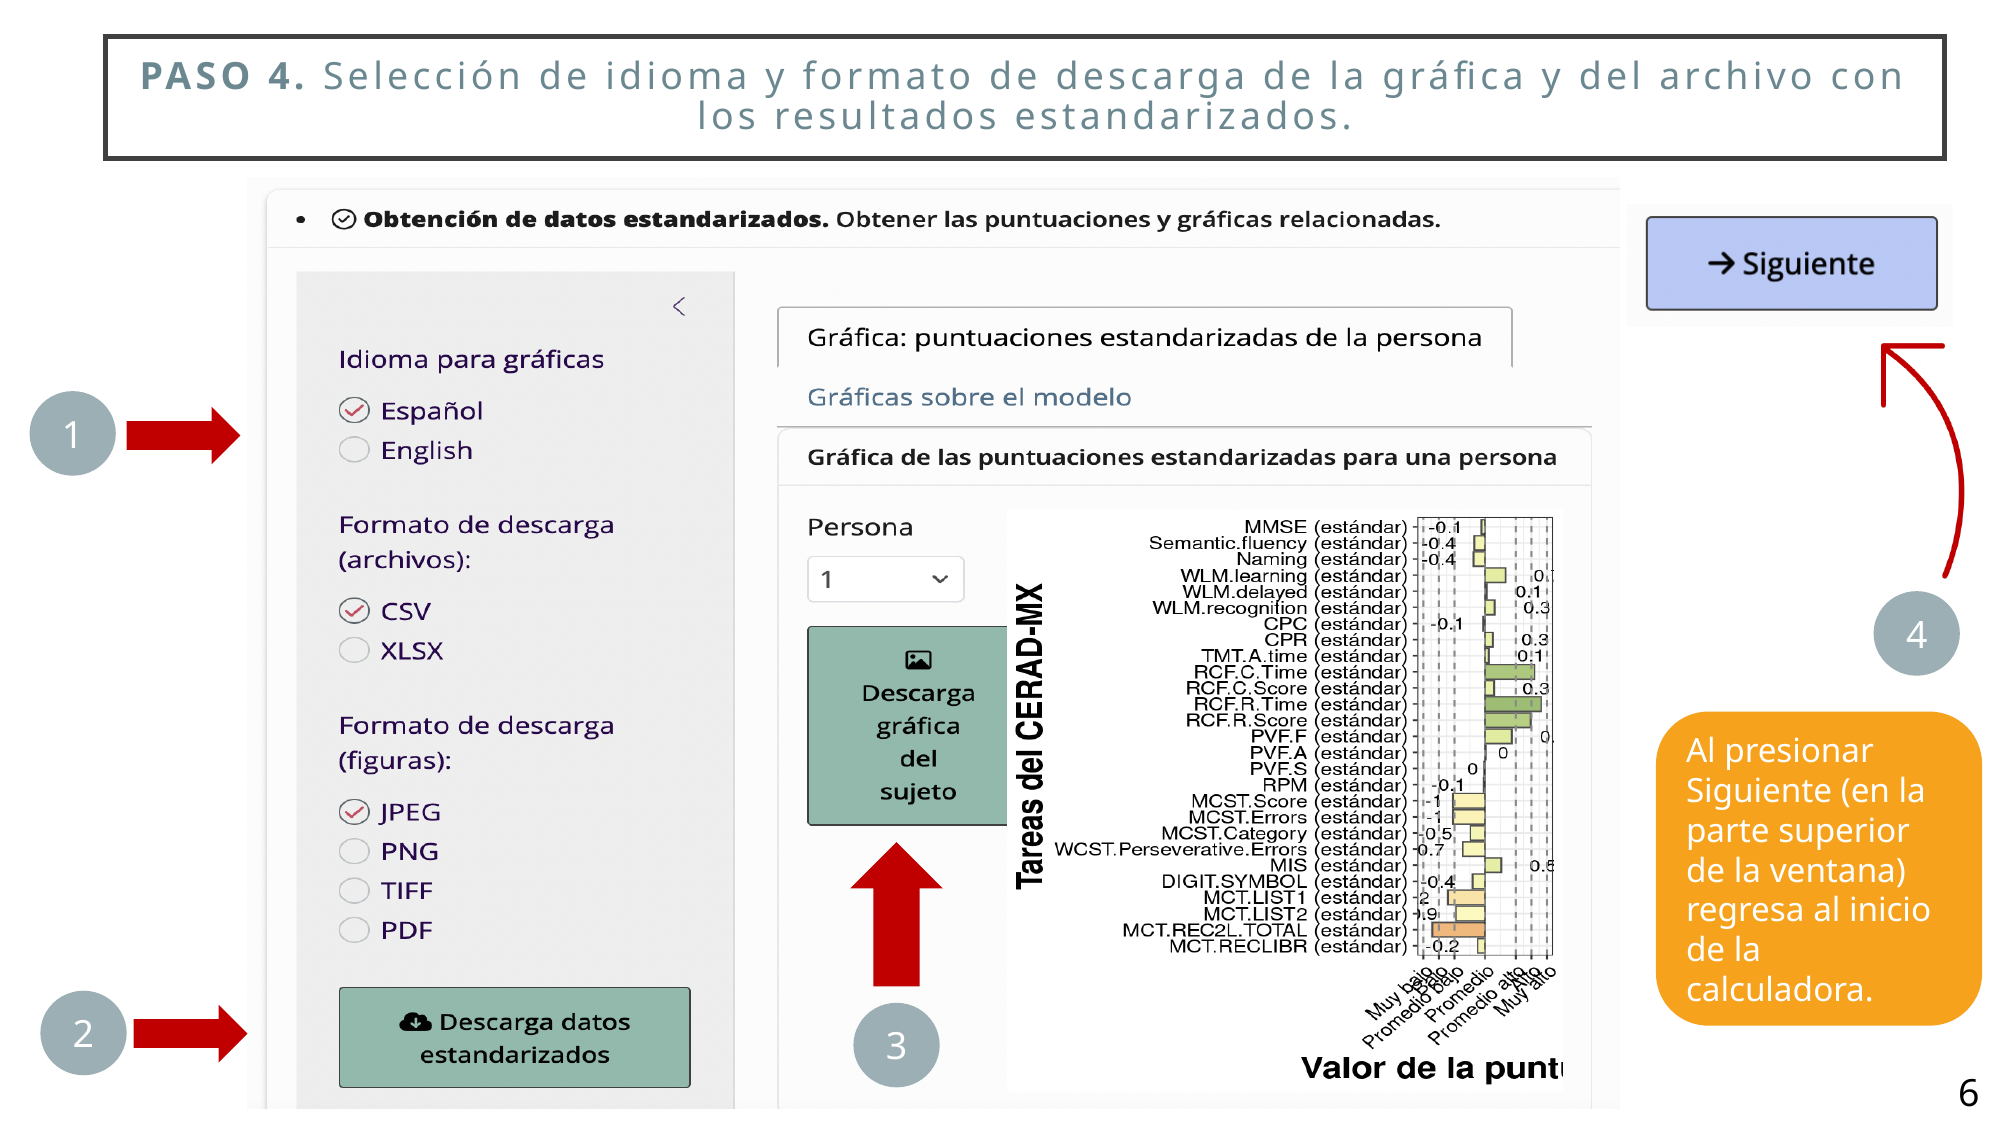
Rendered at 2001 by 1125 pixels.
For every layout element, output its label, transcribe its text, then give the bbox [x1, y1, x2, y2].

picture [1626, 204, 2000, 592]
text_box 6 [1943, 1061, 1995, 1122]
text_box Al presionar Siguiente (en la parte superior de la ventana) regresa al inicio de la calculadora. [1654, 710, 1984, 1027]
text_box [132, 1003, 247, 1064]
text_box 4 [1872, 592, 1961, 677]
picture [247, 177, 1620, 1109]
text_box 1 [28, 390, 117, 477]
text_box [125, 405, 242, 466]
text_box 2 [39, 989, 128, 1077]
title Paso 4. Selección de idioma y formato de descarga de la gráfica y del archivo con los resultados estandarizados. [103, 34, 1947, 161]
